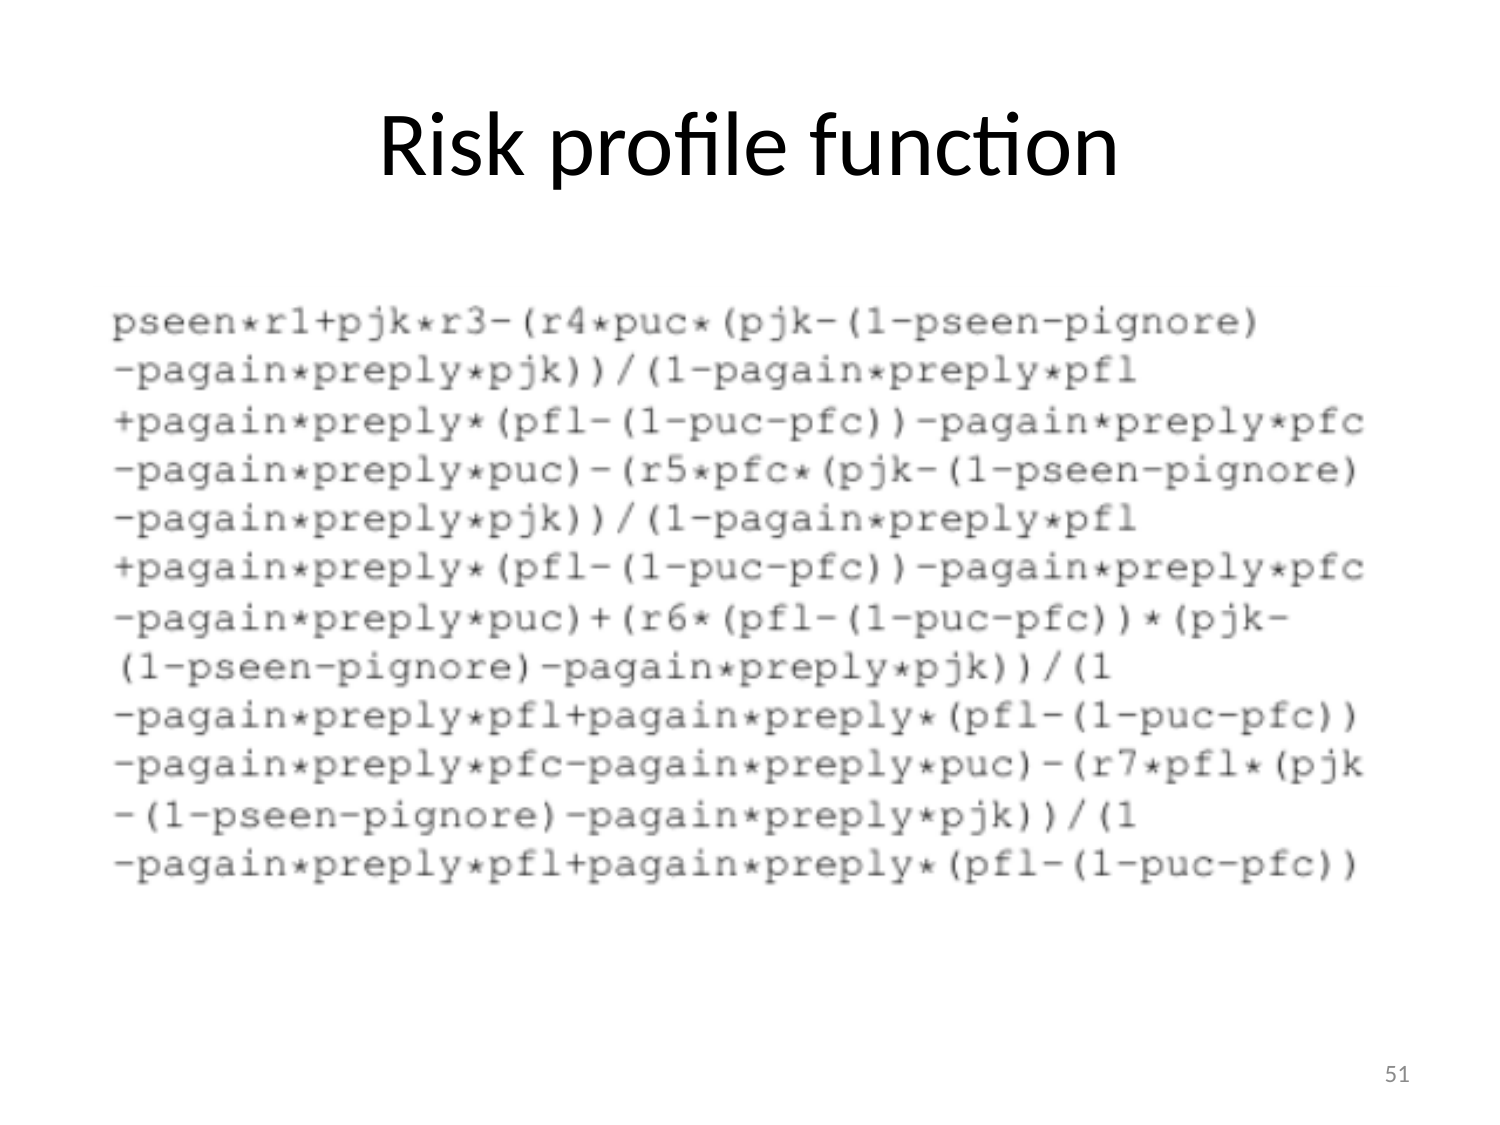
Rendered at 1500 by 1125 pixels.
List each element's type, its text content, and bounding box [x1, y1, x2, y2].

slide_number 51 [1074, 1042, 1425, 1103]
title Risk profile function [75, 45, 1425, 233]
picture [92, 285, 1399, 910]
